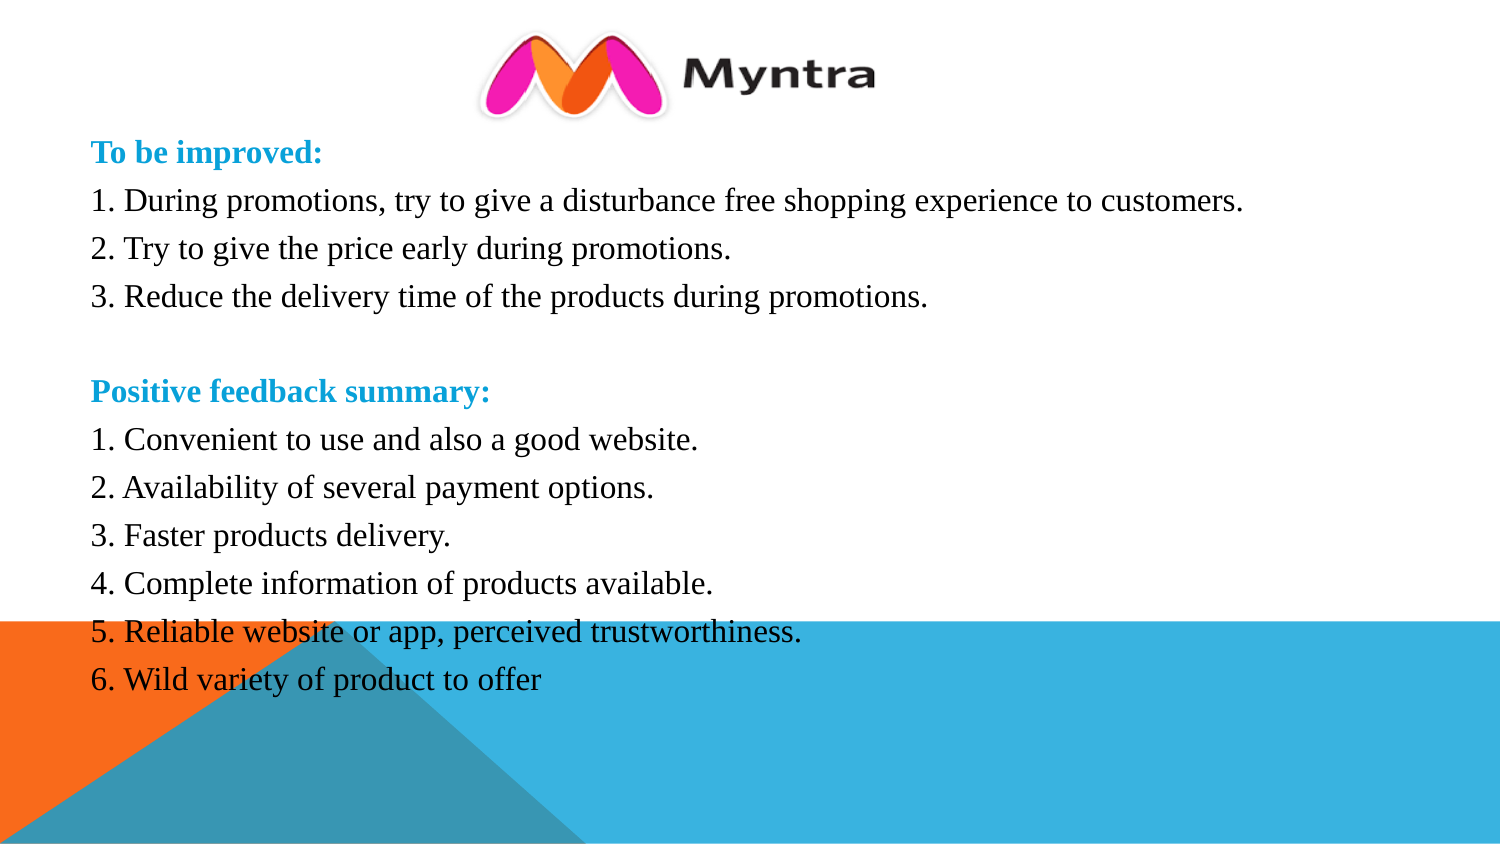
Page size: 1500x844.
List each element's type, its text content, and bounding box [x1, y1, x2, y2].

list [442, 19, 904, 132]
text_box To be improved: 1. During promotions, try to give a disturbance free shopping experience to customers. 2. Try to give the price early during promotions. 3. Reduce the delivery time of the products during promotions. Positive feedback summary: 1. Convenient to use and also a good website. 2. Availability of several payment options. 3. Faster products delivery. 4. Complete information of products available. 5. Reliable website or app, perceived trustworthiness. 6. Wild variety of product to offer [75, 114, 1424, 705]
